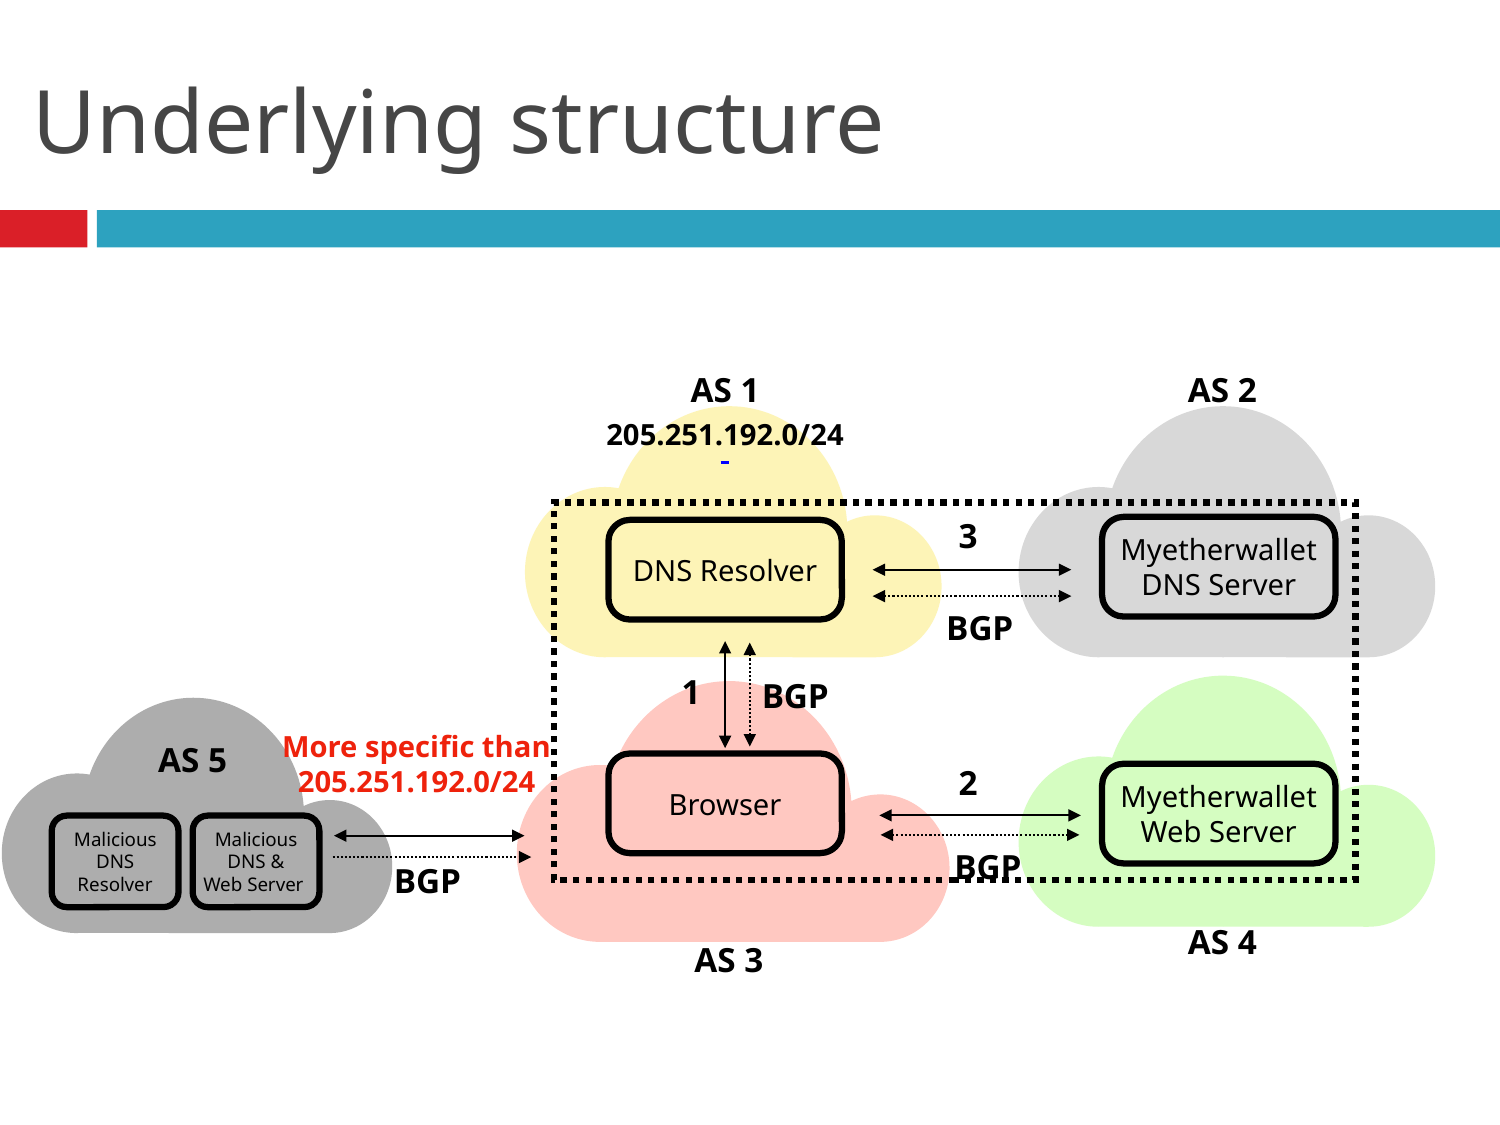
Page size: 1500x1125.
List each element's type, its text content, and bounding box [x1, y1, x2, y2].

title Underlying structure [24, 36, 1476, 201]
slide_number [17, 204, 71, 258]
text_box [1, 697, 393, 934]
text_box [275, 721, 558, 906]
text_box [516, 364, 1436, 985]
